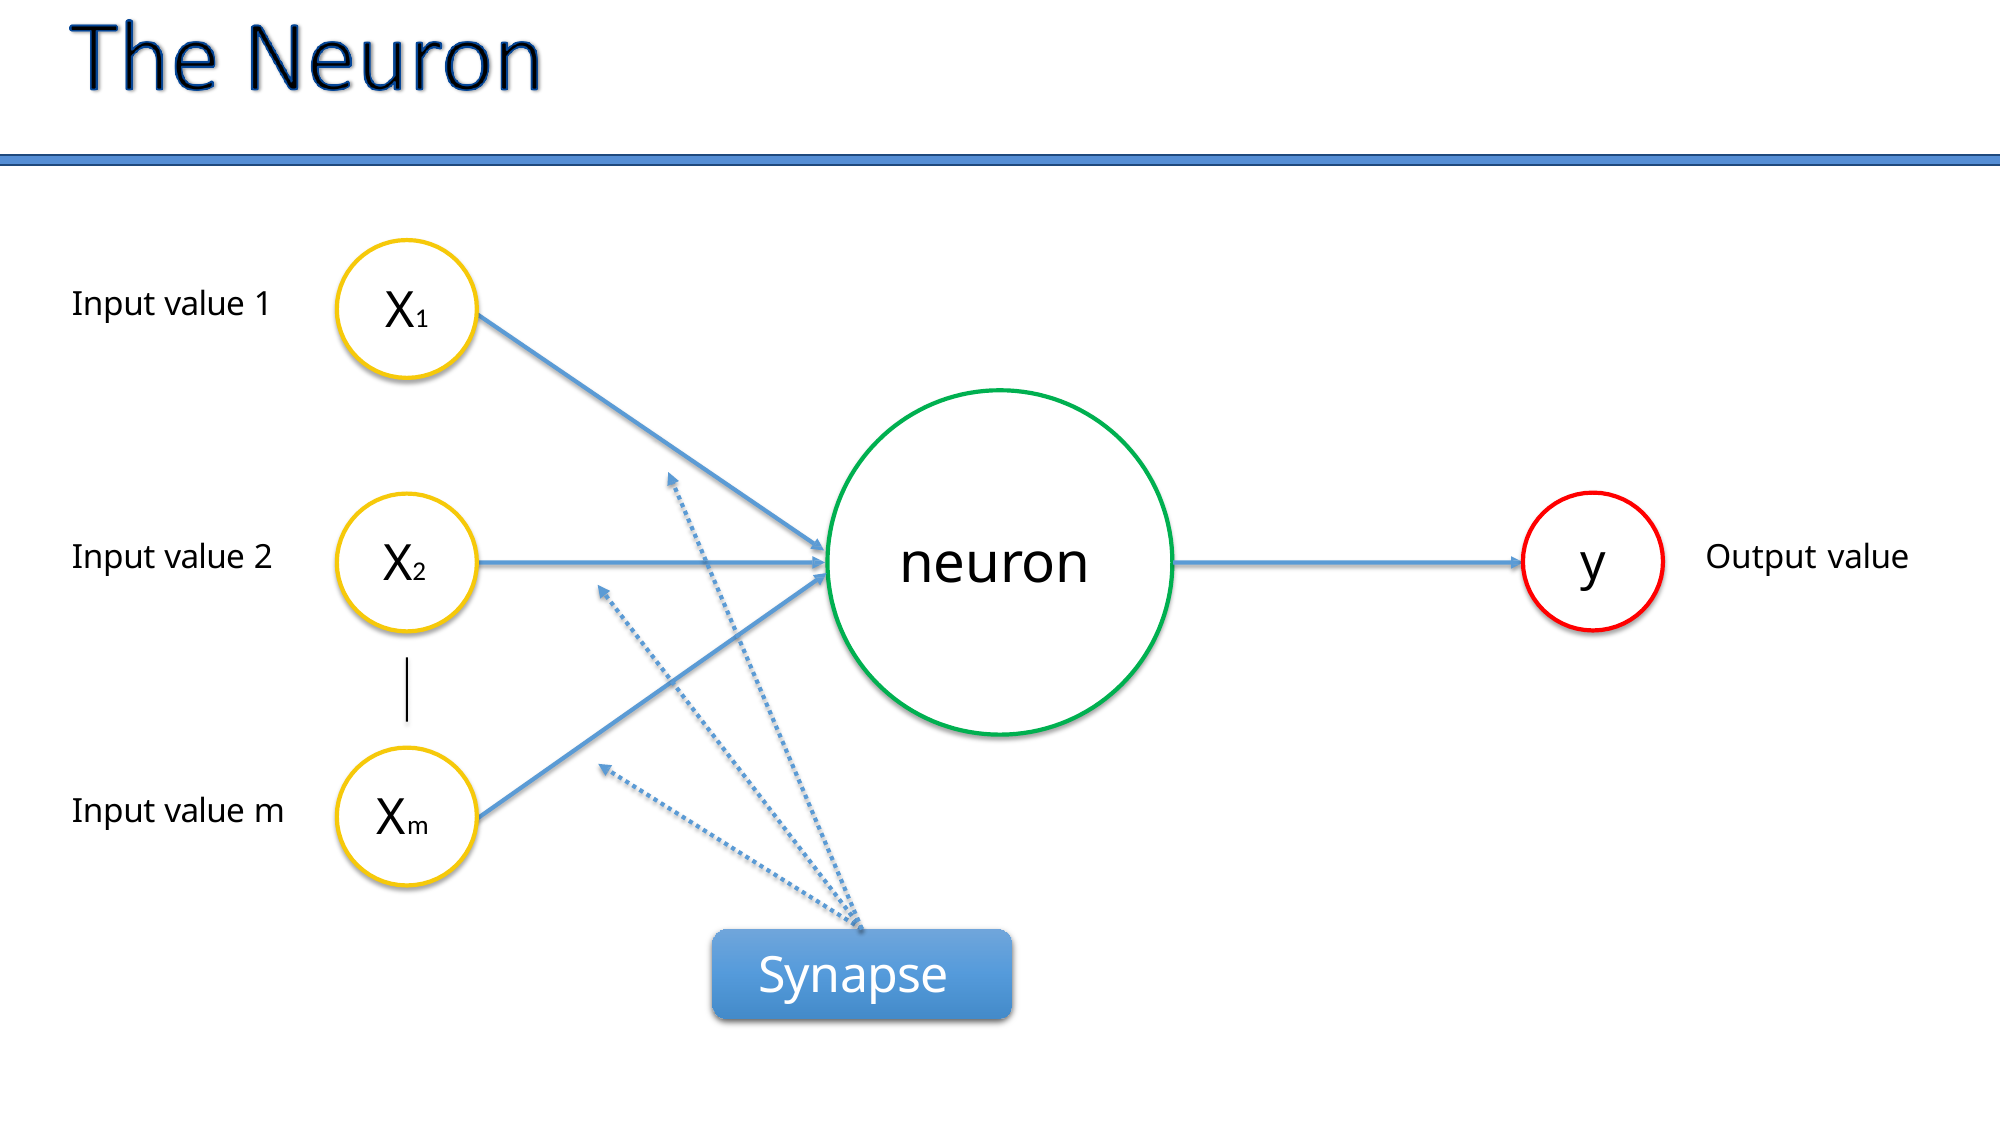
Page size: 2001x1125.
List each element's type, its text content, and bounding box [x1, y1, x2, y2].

text_box Input value 1 [69, 280, 282, 323]
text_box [399, 652, 1022, 1048]
text_box Output value [1703, 533, 1926, 576]
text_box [578, 456, 871, 941]
text_box Input value m [69, 787, 306, 830]
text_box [328, 742, 399, 898]
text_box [0, 154, 2000, 166]
text_box Input value 2 [69, 533, 289, 576]
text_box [846, 385, 1182, 747]
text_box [66, 15, 545, 97]
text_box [328, 234, 846, 742]
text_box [1166, 487, 1672, 643]
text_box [328, 488, 486, 644]
